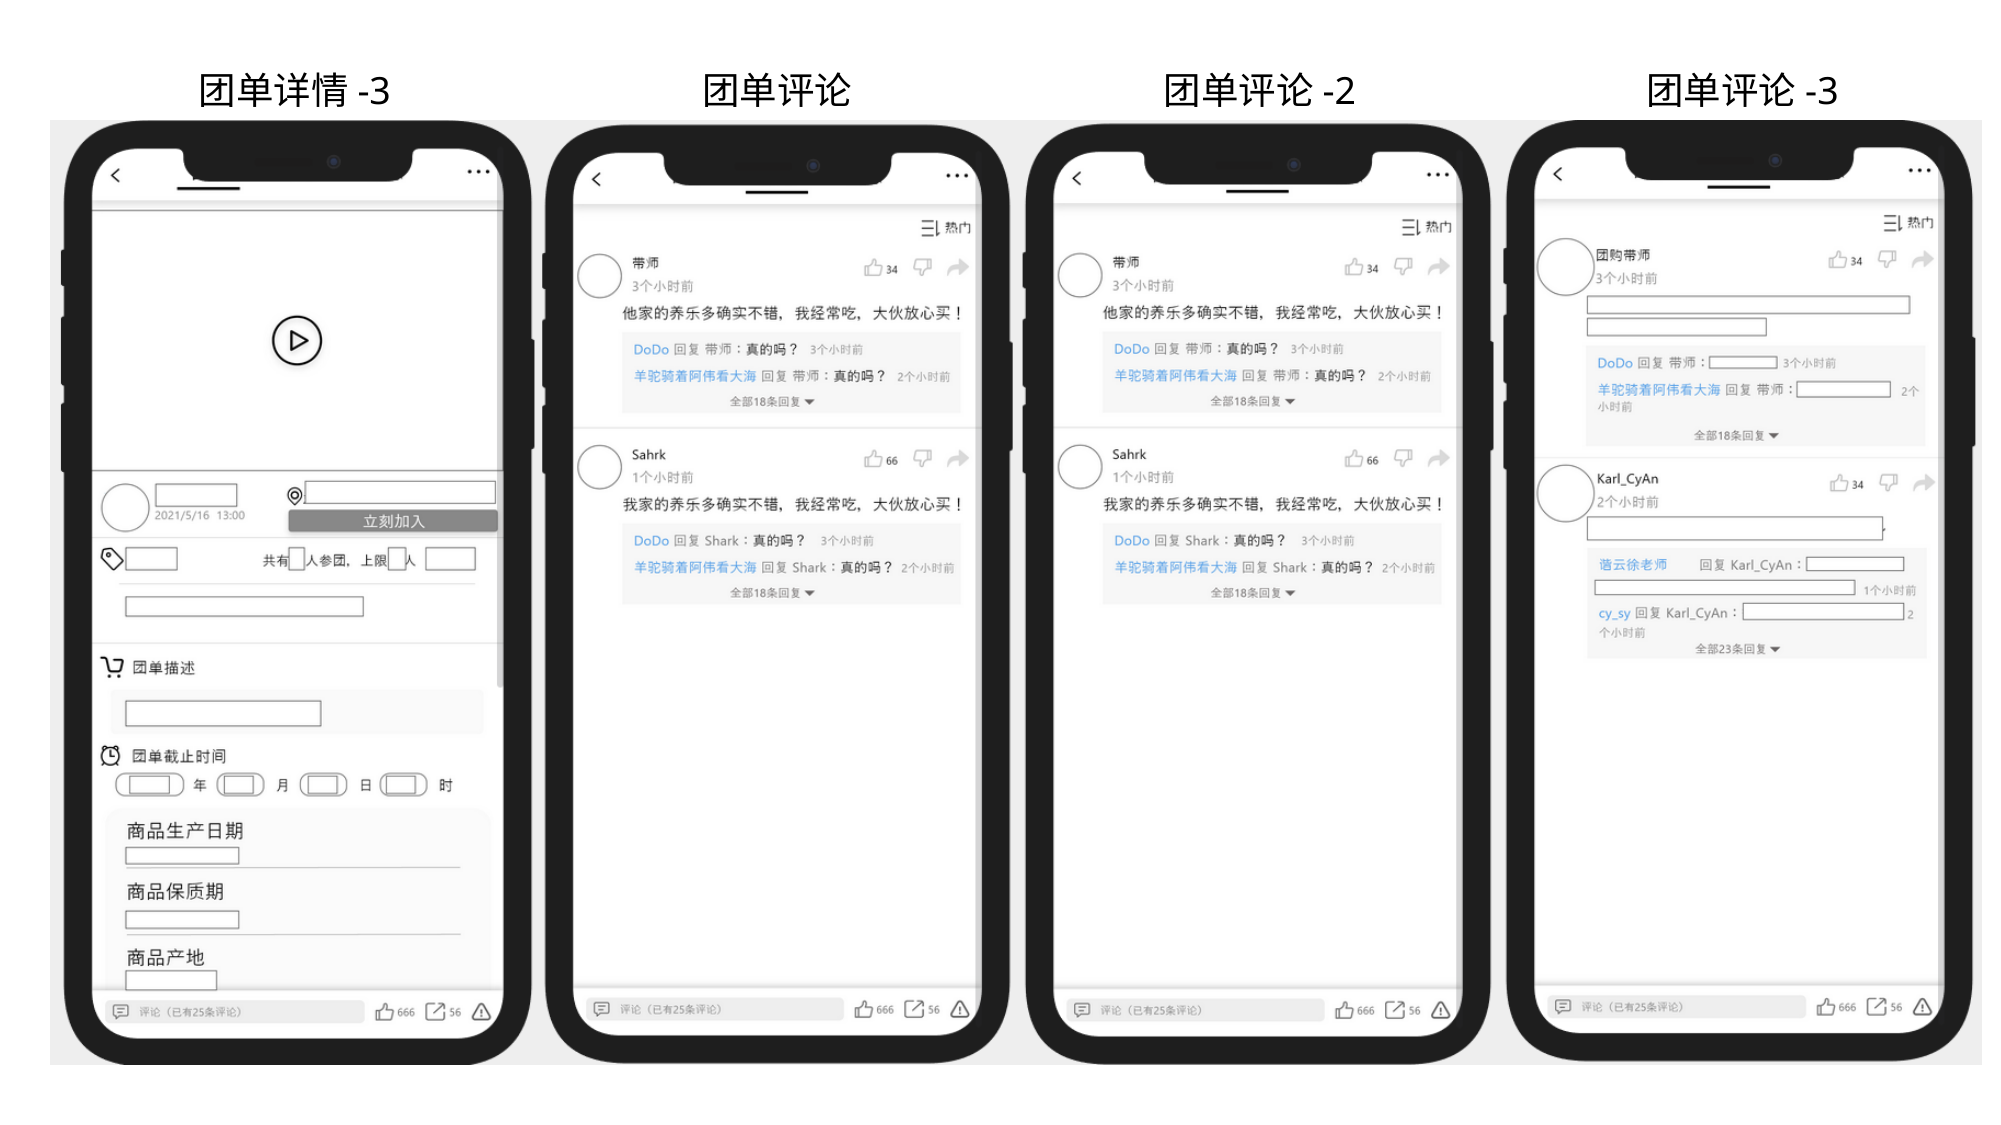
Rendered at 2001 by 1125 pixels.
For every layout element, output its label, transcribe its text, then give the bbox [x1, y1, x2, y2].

text_box 团单评论-2 [1083, 59, 1437, 120]
text_box 团单评论 [600, 59, 954, 120]
text_box 团单评论-3 [1565, 59, 1919, 120]
text_box 团单详情-3 [118, 59, 472, 120]
picture [49, 120, 1982, 1065]
